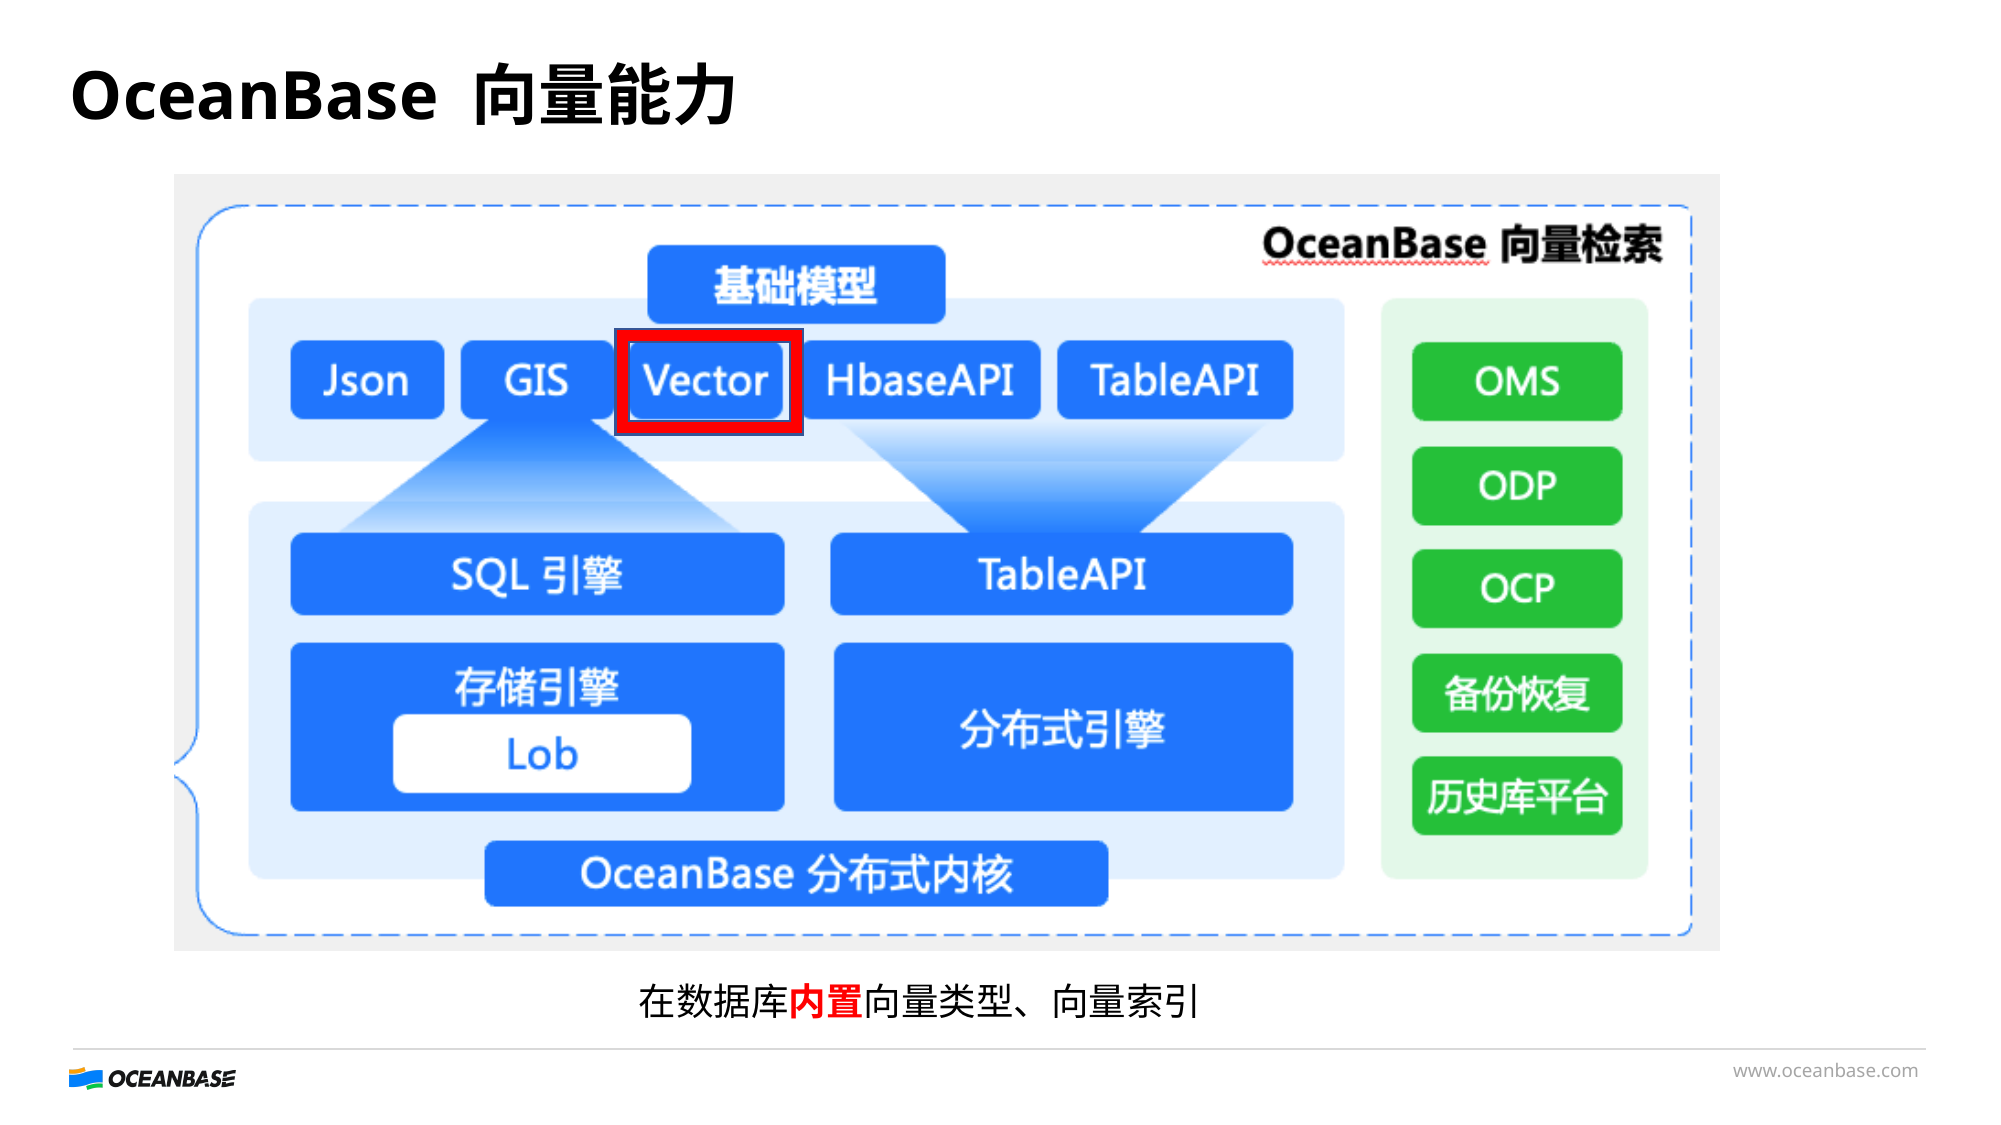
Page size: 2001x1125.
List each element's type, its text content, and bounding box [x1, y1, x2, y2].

picture [69, 1067, 236, 1090]
picture [173, 173, 1720, 951]
title OceanBase 向量能力 [54, 57, 1945, 139]
text_box 在数据库内置向量类型、向量索引 [624, 970, 1217, 1031]
